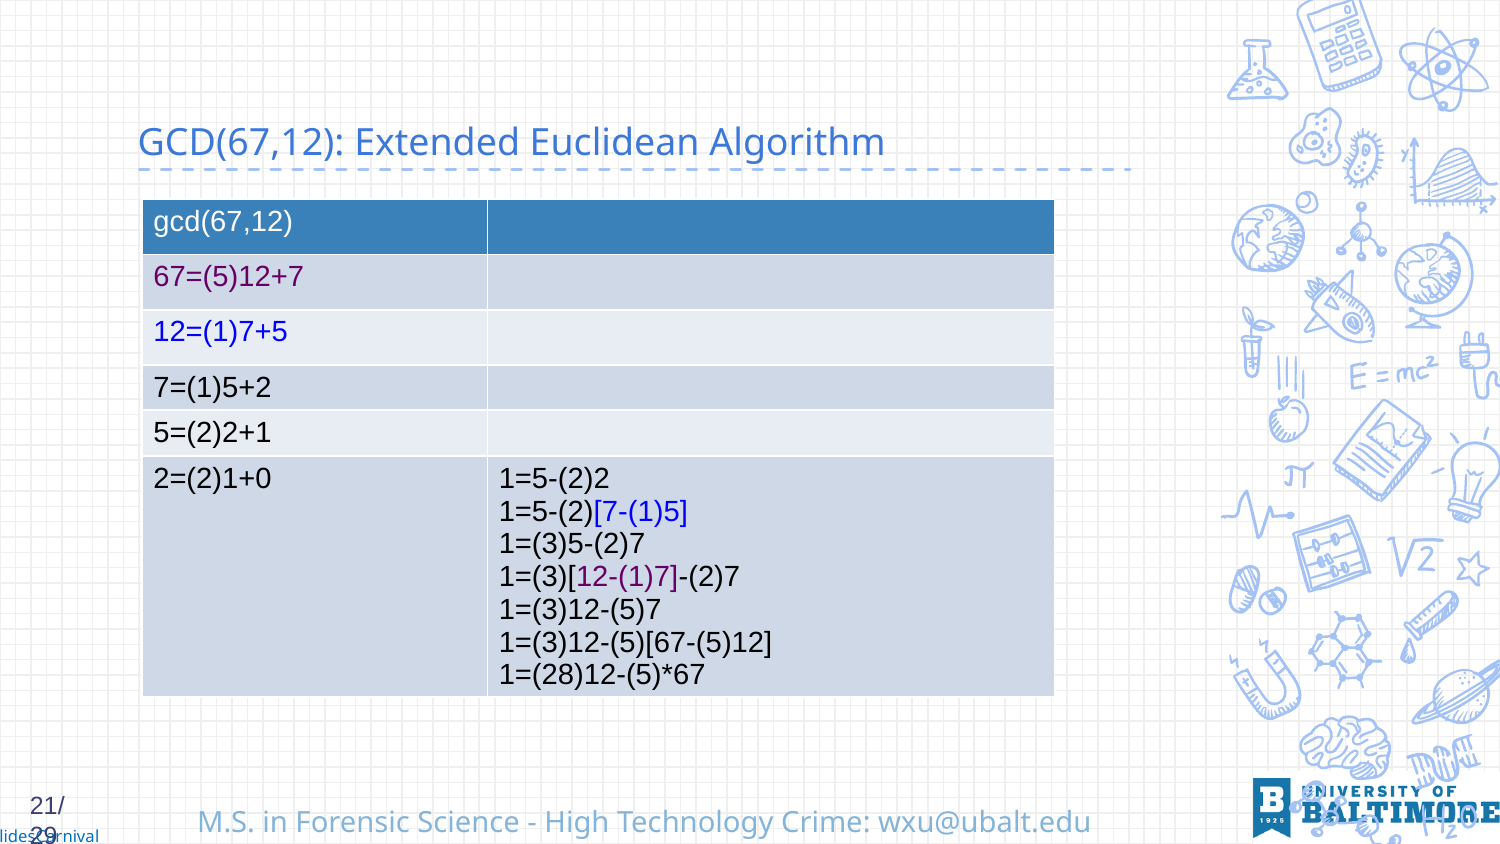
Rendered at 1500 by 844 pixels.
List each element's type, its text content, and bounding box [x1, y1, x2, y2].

picture [1316, 786, 1321, 797]
title GCD(67,12): Extended Euclidean Algorithm [122, 36, 1130, 178]
table_cell [488, 411, 1054, 455]
table_header [488, 200, 1054, 254]
table_cell 5=(2)2+1 [143, 411, 487, 455]
table_cell 1=5-(2)2 1=5-(2)[7-(1)5] 1=(3)5-(2)7 1=(3)[12-(1)7]-(2)7 1=(3)12-(5)7 1=(3)12-(5)[67-(5)12] 1=(28)12-(5)*67 [488, 457, 1054, 696]
picture [1327, 813, 1336, 822]
table_cell 7=(1)5+2 [143, 366, 487, 409]
table_cell [488, 366, 1054, 409]
table_cell [488, 255, 1054, 309]
table_cell 67=(5)12+7 [143, 255, 487, 309]
table_cell 2=(2)1+0 [143, 457, 487, 696]
table_header gcd(67,12) [143, 200, 487, 254]
picture [1253, 771, 1500, 844]
picture [1365, 817, 1376, 833]
table_cell [488, 311, 1054, 364]
table_cell 12=(1)7+5 [143, 311, 487, 364]
slide_number 21/29 [14, 774, 105, 840]
